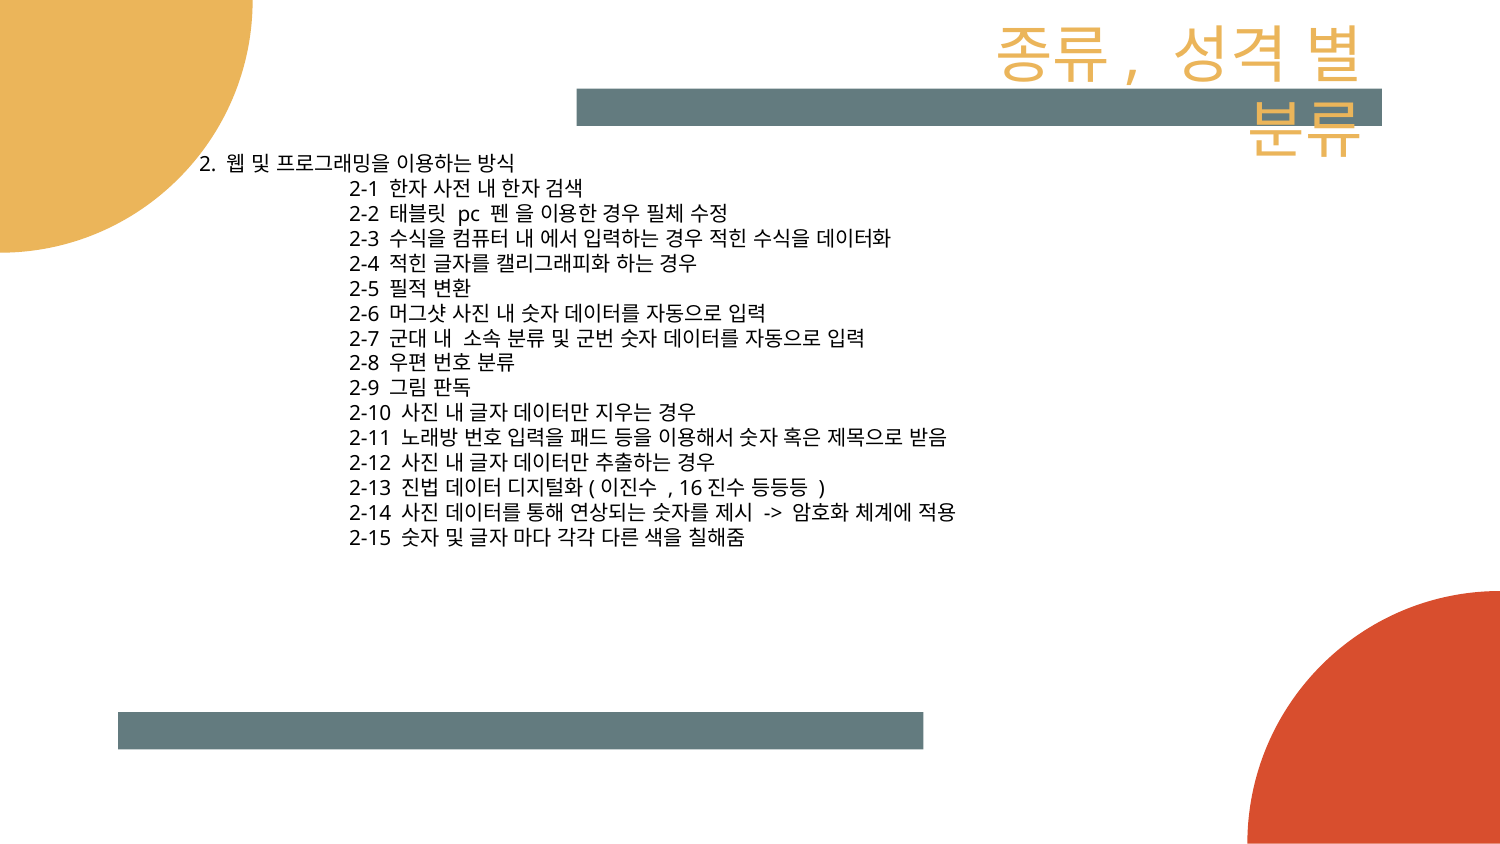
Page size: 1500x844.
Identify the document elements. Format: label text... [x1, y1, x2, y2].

title 2. 웹 및 프로그래밍을 이용하는 방식 2-1 한자 사전 내 한자 검색 2-2 태블릿 pc 펜 을 이용한 경우 필체 수정 2-3 수식을 컴퓨터 내 에서 입력하는 경우 적힌 수식을 데이터화 2-4 적힌 글자를 캘리그래피화 하는 경우 2-5 필적 변환 2-6 머그샷 사진 내 숫자 데이터를 자동으로 입력 2-7 군대 내 소속 분류 및 군번 숫자 데이터를 자동으로 입력 2-8 우편 번호 분류 2-9 그림 판독 2-10 사진 내 글자 데이터만 지우는 경우 2-11 노래방 번호 입력을 패드 등을 이용해서 숫자 혹은 제목으로 받음 2-12 사진 내 글자 데이터만 추출하는 경우 2-13 진법 데이터 디지털화(이진수 , 16진수 등등등 ) 2-14 사진 데이터를 통해 연상되는 숫자를 제시 -> 암호화 체계에 적용 2-15 숫자 및 글자 마다 각각 다른 색을 칠해줌 [184, 135, 1457, 768]
title 종류, 성격 별 분류 [875, 0, 1378, 94]
